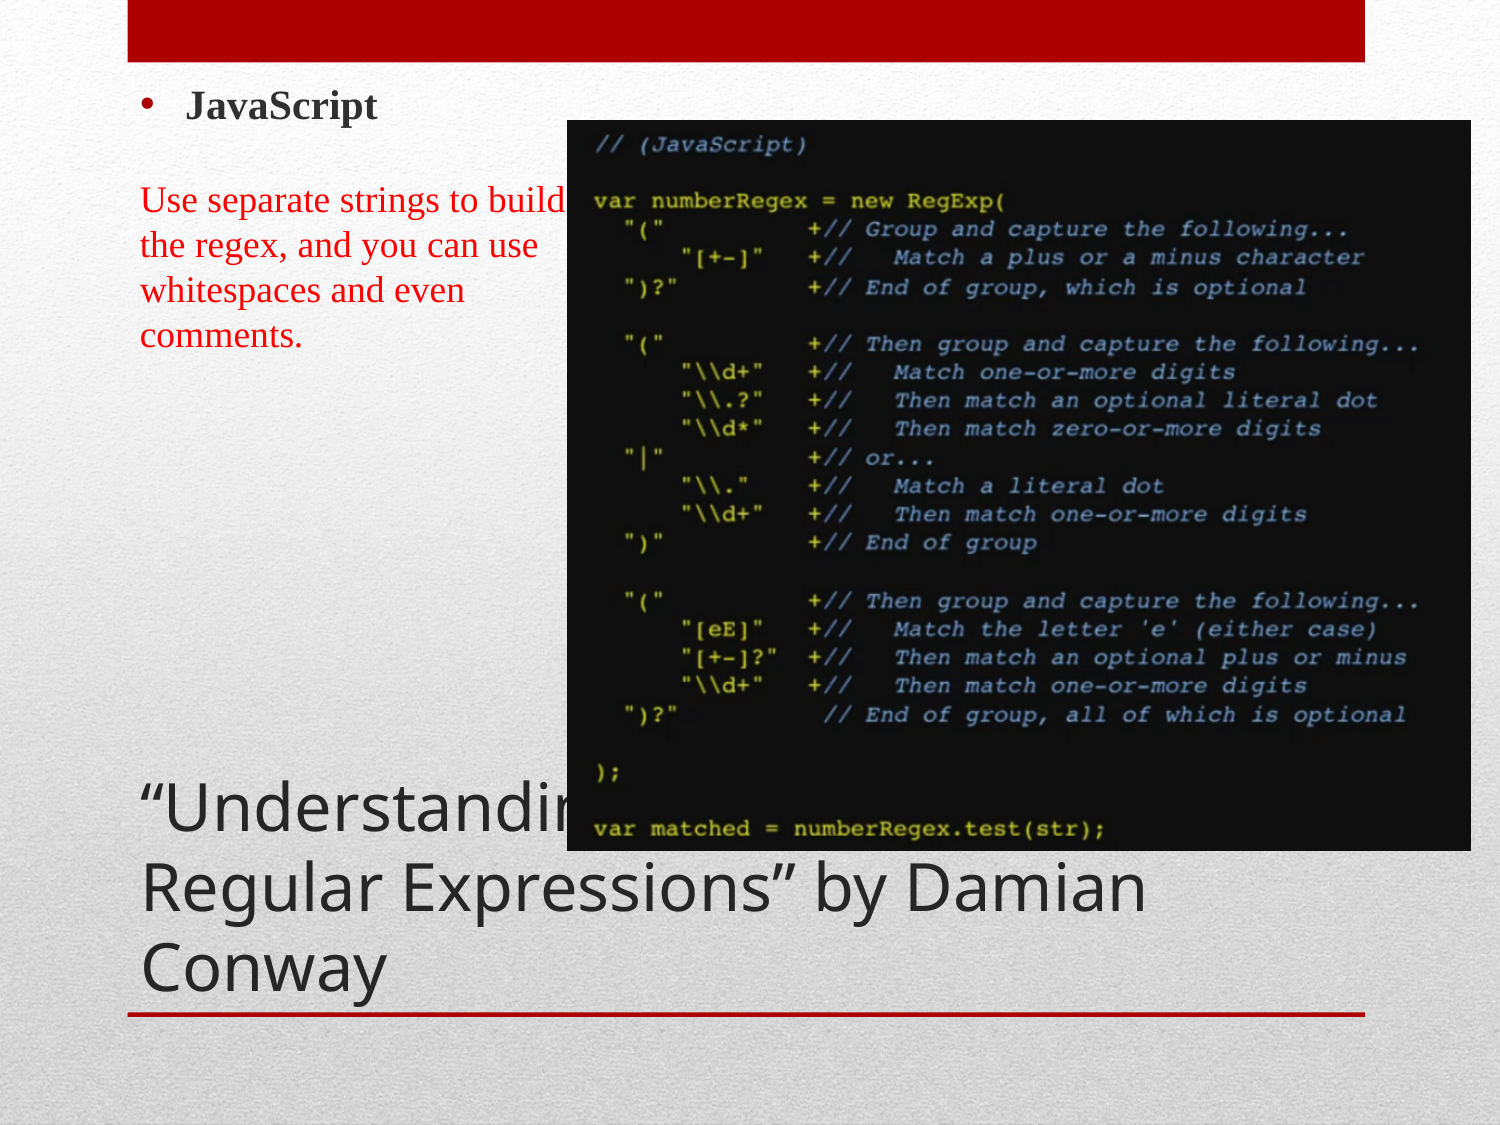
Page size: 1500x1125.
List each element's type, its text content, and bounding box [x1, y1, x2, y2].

text_box Use separate strings to build the regex, and you can use whitespaces and even comments. [124, 167, 562, 408]
picture [566, 120, 1471, 851]
list JavaScript [125, 70, 1363, 167]
list JavaScript [125, 408, 562, 851]
title “Understanding and Using Regular Expressions” by Damian Conway [125, 851, 1238, 1013]
